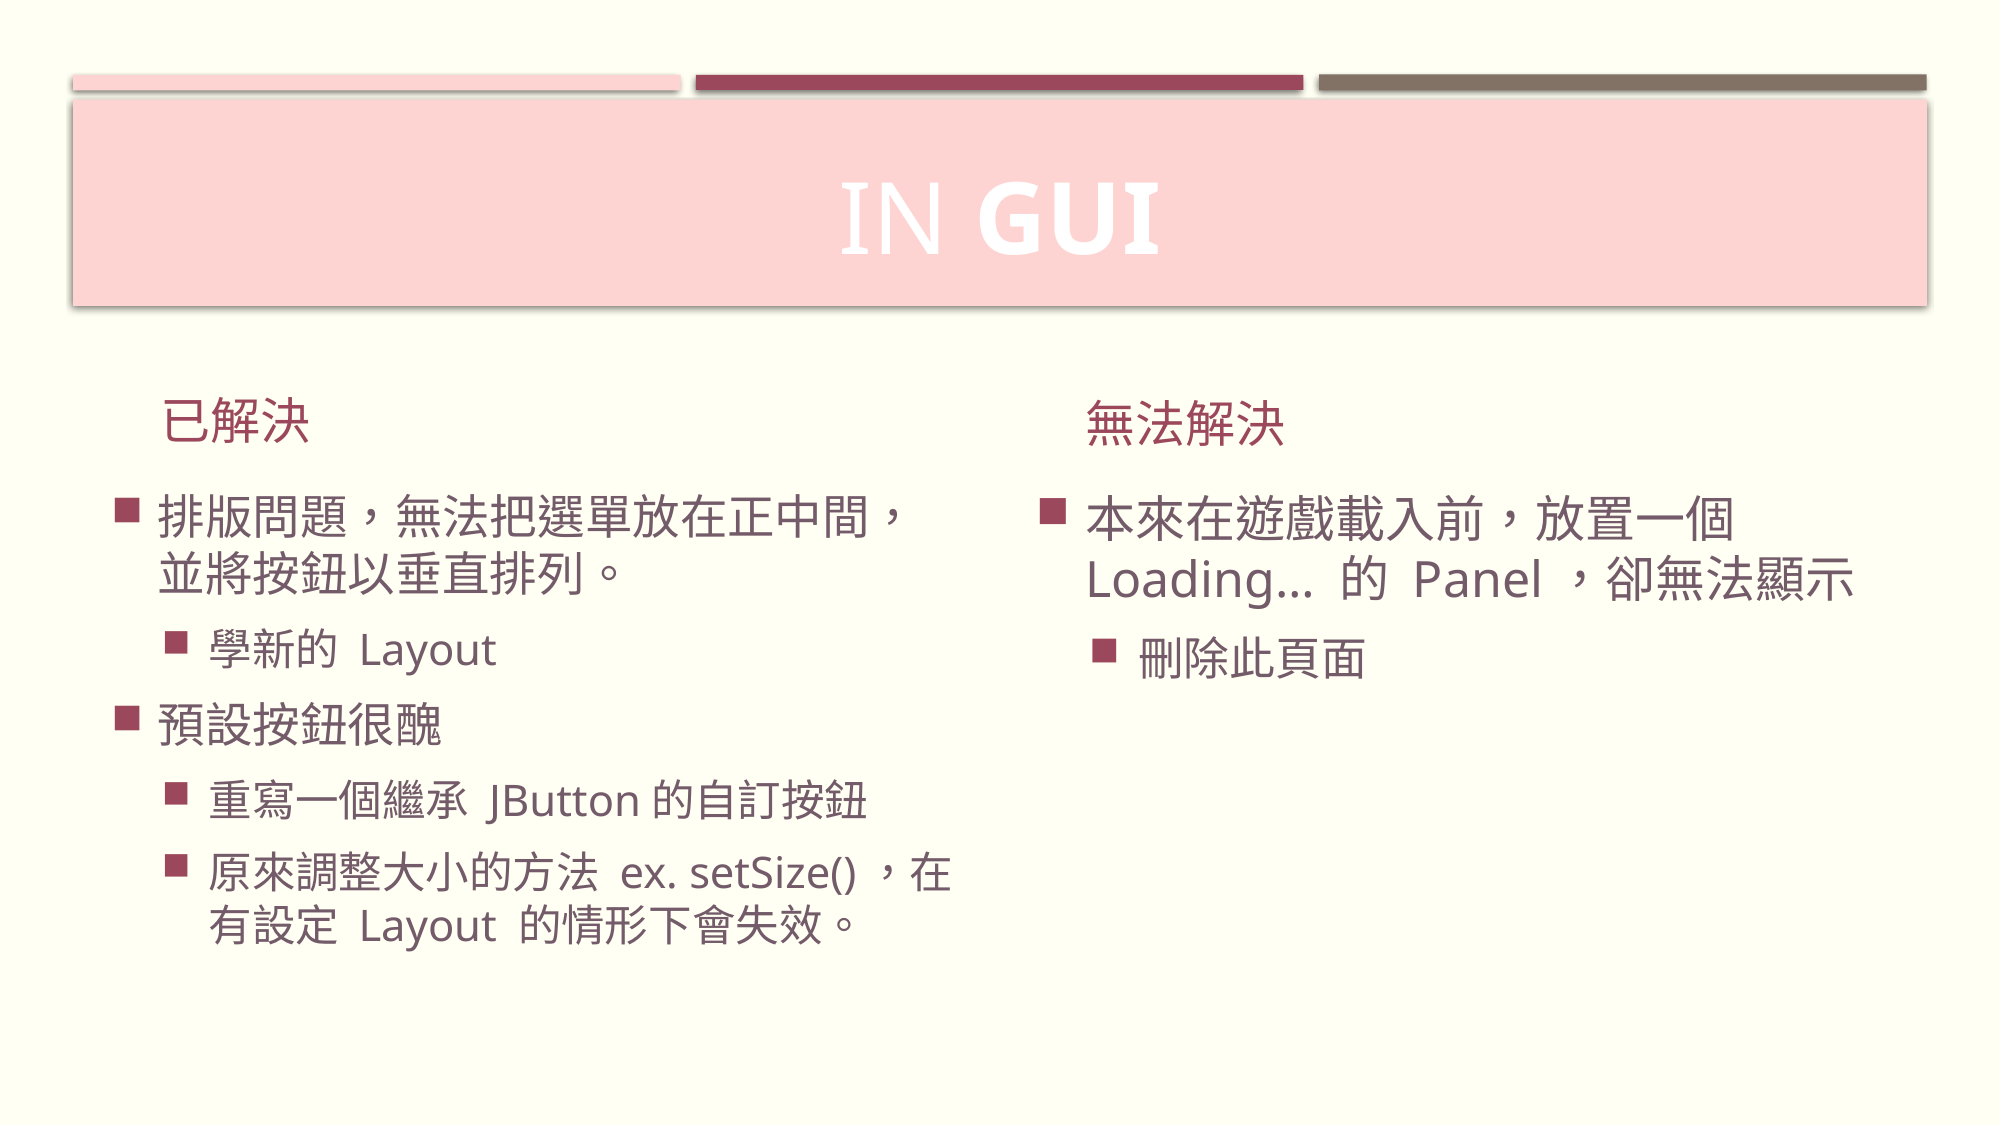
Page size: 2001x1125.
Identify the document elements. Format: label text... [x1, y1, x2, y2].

list 排版問題，無法把選單放在正中間，並將按鈕以垂直排列。 學新的 Layout 預設按鈕很醜 重寫一個繼承 JButton的自訂按鈕 原來調整大小的方法 ex. setSize()，在有設定 Layout 的情形下會失效。 [95, 479, 980, 962]
title IN GUI [95, 119, 1905, 282]
list 本來在遊戲載入前，放置一個Loading… 的 Panel，卻無法顯示 刪除此頁面 [1019, 479, 1905, 962]
list 無法解決 [1070, 369, 1905, 460]
list 已解決 [145, 369, 980, 458]
